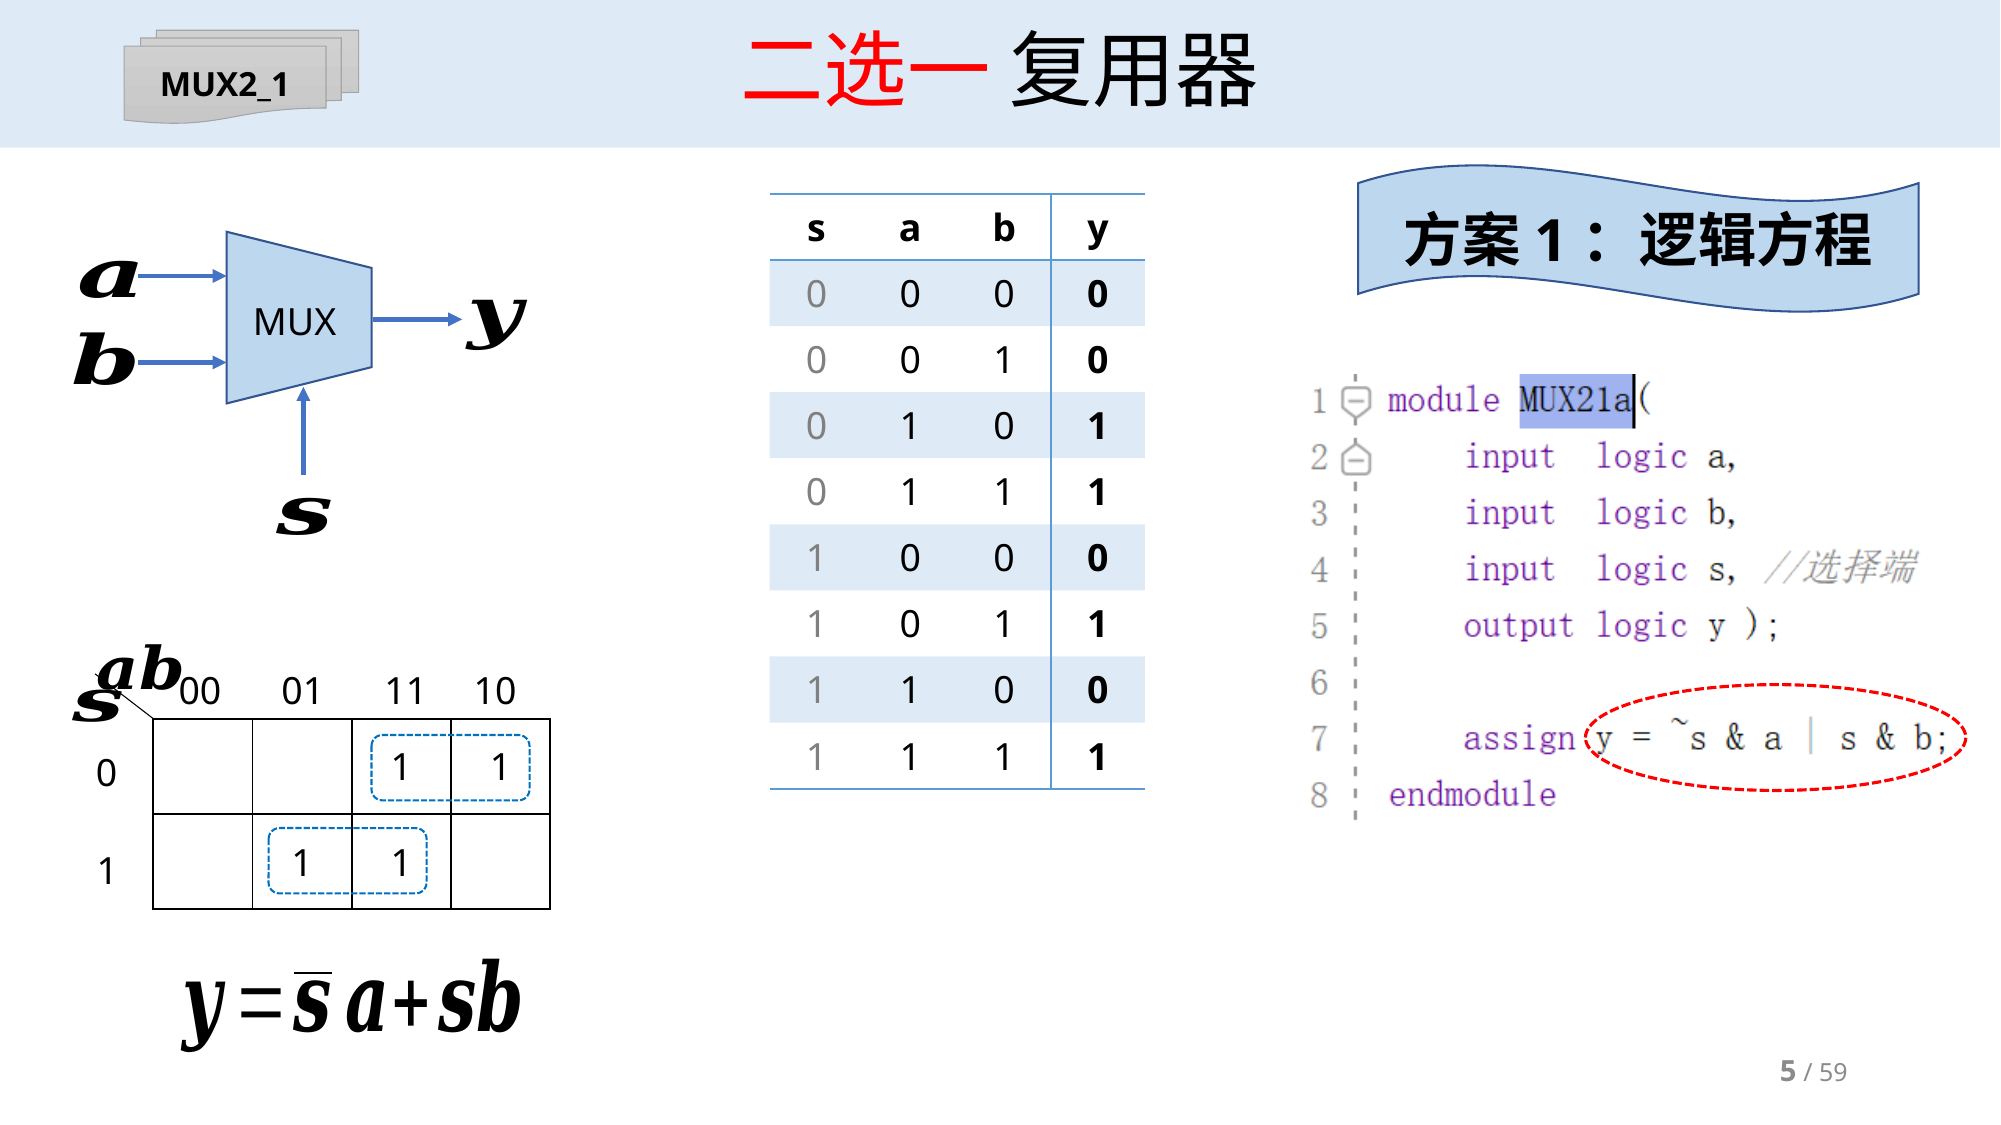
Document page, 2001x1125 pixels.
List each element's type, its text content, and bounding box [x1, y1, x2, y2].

table_cell 1 [1052, 723, 1145, 788]
table_cell 1 [770, 656, 863, 723]
table_cell 1 [1052, 590, 1145, 656]
table_header a [863, 195, 957, 259]
table_cell 0 [1052, 261, 1145, 326]
table_header [154, 720, 252, 813]
table_cell 1 [770, 590, 863, 656]
table_cell 0 [957, 392, 1050, 458]
picture [1290, 374, 1969, 828]
text_box 01 [266, 659, 340, 720]
table_cell 0 [770, 326, 863, 392]
text_box [267, 826, 428, 895]
text_box 0 [81, 741, 133, 801]
text_box 00 [163, 659, 237, 720]
table_cell 1 [863, 723, 957, 788]
text_box 11 [369, 659, 443, 720]
table_cell [452, 815, 549, 908]
table_cell 0 [1052, 656, 1145, 723]
table_header y [1052, 195, 1145, 259]
table_cell 0 [1052, 326, 1145, 392]
table_cell 0 [863, 326, 957, 392]
table_cell 0 [957, 524, 1050, 590]
table_cell 1 [957, 458, 1050, 524]
table_cell 0 [957, 261, 1050, 326]
table_cell 1 [863, 458, 957, 524]
text_box 1 [81, 839, 133, 900]
table_cell 0 [863, 524, 957, 590]
table_cell 1 [770, 524, 863, 590]
table_cell [154, 815, 252, 908]
text_box [370, 733, 531, 802]
table_cell 0 [863, 590, 957, 656]
table_cell 1 [957, 326, 1050, 392]
text_box 10 [458, 659, 532, 720]
table_cell 1 [1052, 392, 1145, 458]
table_header 1 [353, 720, 450, 813]
table_cell 1 [863, 392, 957, 458]
table_header [253, 720, 351, 813]
table_cell 1 [957, 590, 1050, 656]
table_cell 0 [770, 261, 863, 326]
table_cell 1 [863, 656, 957, 723]
text_box 方案1：逻辑方程 [1357, 164, 1920, 313]
table_cell 1 [770, 723, 863, 788]
table_cell 1 [253, 815, 351, 908]
table_header s [770, 195, 863, 259]
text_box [71, 231, 534, 552]
table_cell 0 [863, 261, 957, 326]
table_header b [957, 195, 1050, 259]
table_cell 0 [770, 458, 863, 524]
table_cell 1 [353, 815, 450, 908]
slide_number 5 / 59 [1412, 1042, 1863, 1103]
table_cell 1 [1052, 458, 1145, 524]
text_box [95, 673, 154, 719]
text_box MUX2_1 [123, 29, 360, 124]
table_cell 0 [1052, 524, 1145, 590]
table_header 1 [452, 720, 549, 813]
table_cell 0 [770, 392, 863, 458]
table_cell 1 [957, 723, 1050, 788]
title 二选一 复用器 [0, 0, 2000, 148]
table_cell 0 [957, 656, 1050, 723]
